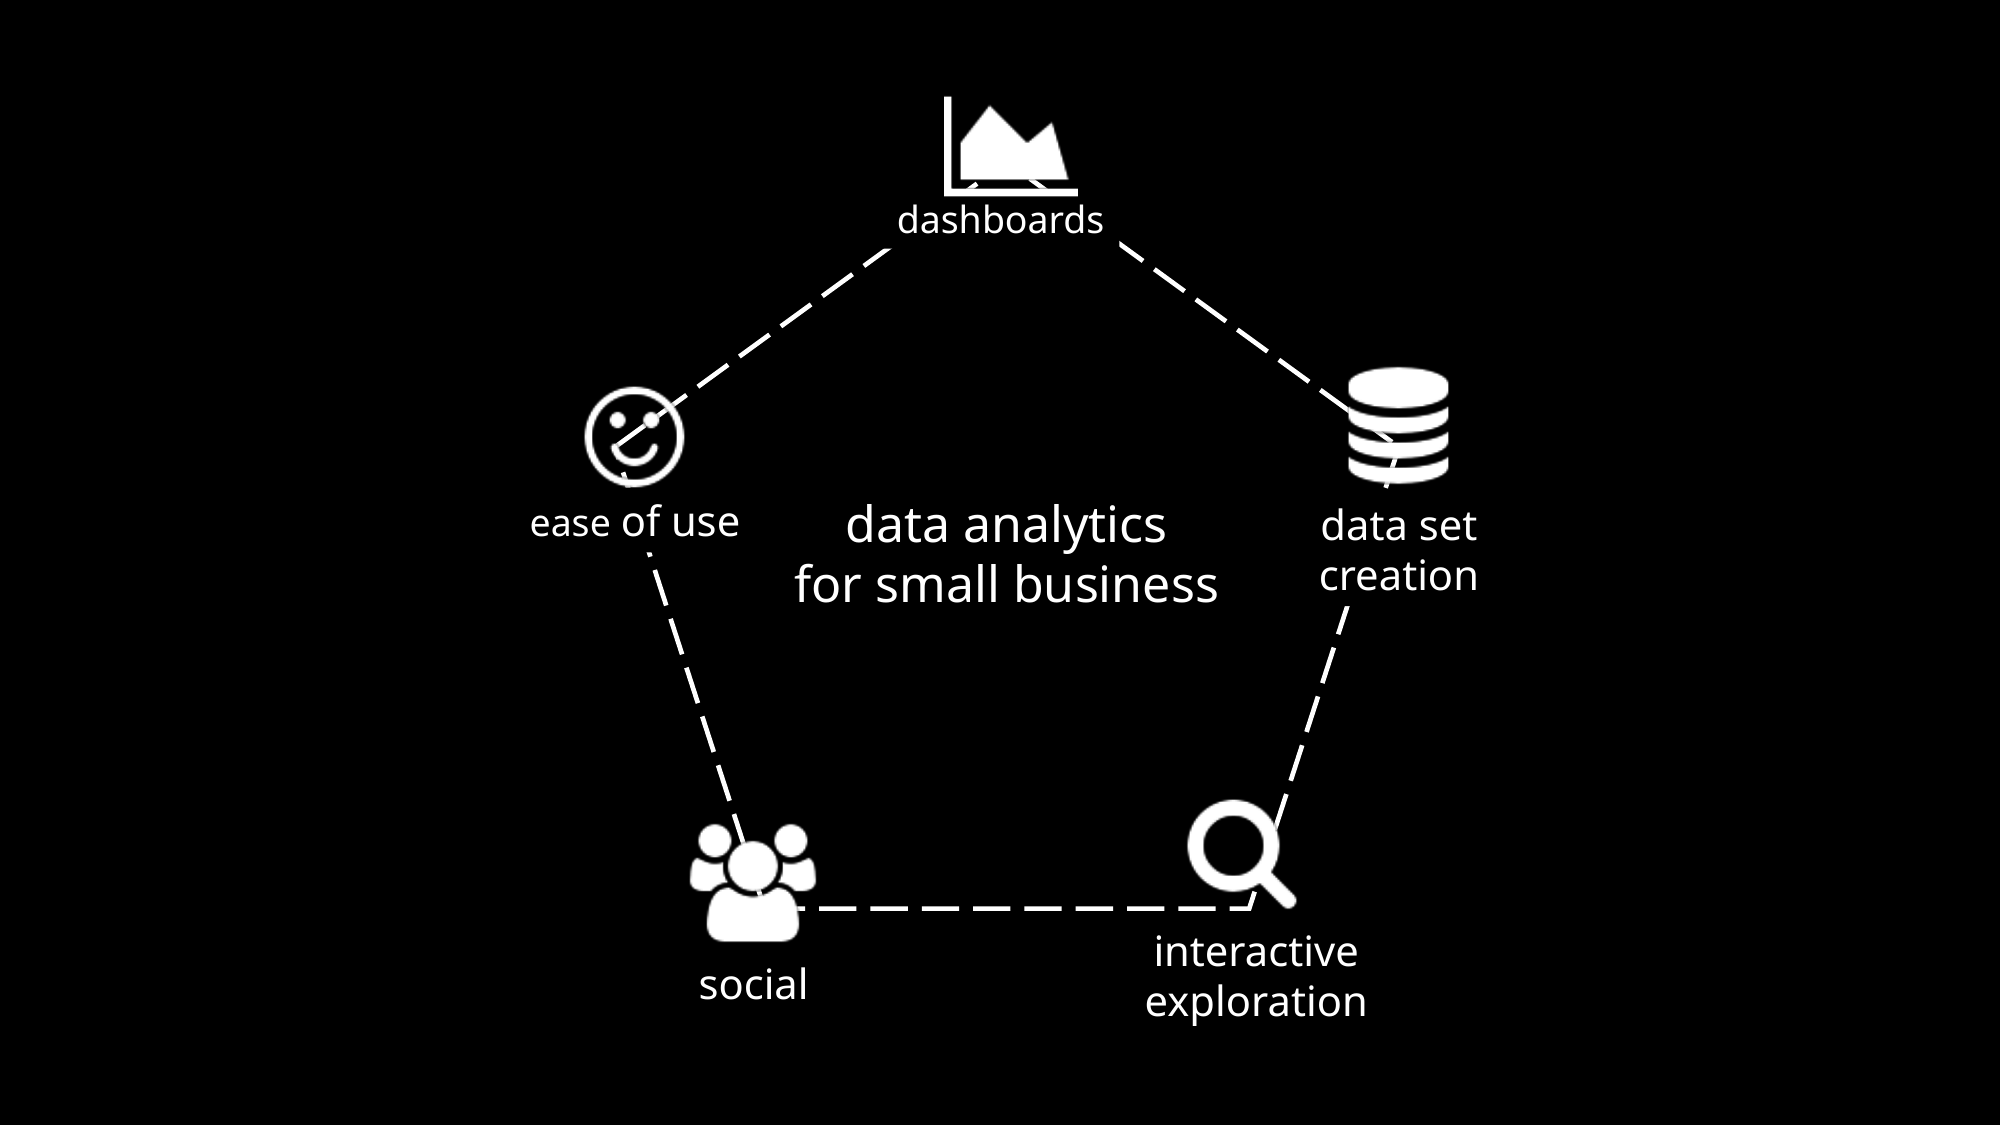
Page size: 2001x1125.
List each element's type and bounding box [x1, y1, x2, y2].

text_box [686, 816, 821, 1016]
text_box [891, 80, 1111, 250]
text_box [1142, 783, 1370, 1034]
text_box [648, 242, 1348, 910]
text_box [521, 370, 748, 554]
text_box [1311, 359, 1487, 608]
